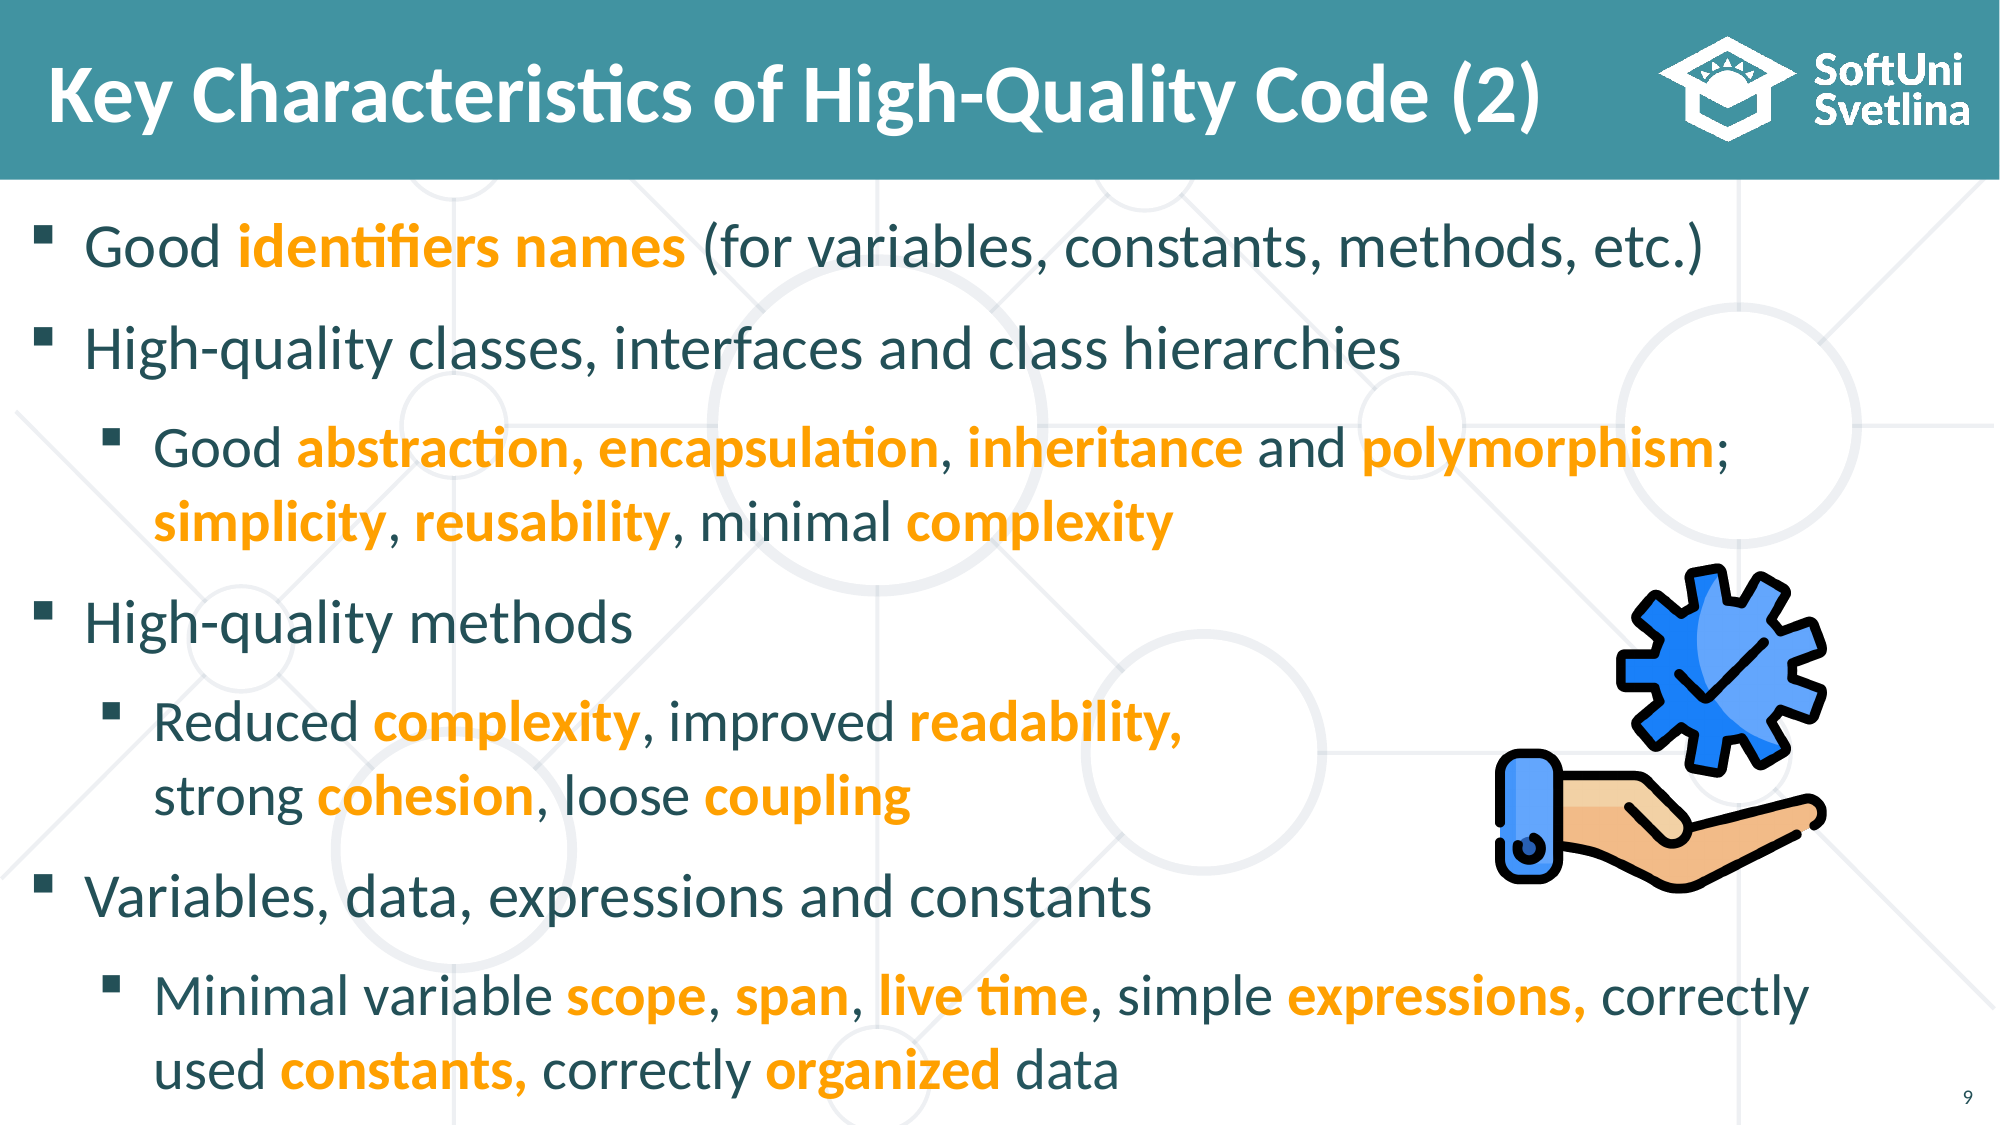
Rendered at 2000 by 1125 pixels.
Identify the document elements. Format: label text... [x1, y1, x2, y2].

title Key Characteristics of High-Quality Code (2) [31, 16, 1638, 162]
list Good identifiers names (for variables, constants, methods, etc.) High-quality classes, interfaces and class hierarchies Good abstraction, encapsulation, inheritance and polymorphism; simplicity, reusability, minimal complexity High-quality methods Reduced complexity, improved readability, strong cohesion, loose coupling Variables, data, expressions and constants Minimal variable scope, span, live time, simple expressions, correctly used constants, correctly organized data [11, 194, 1874, 1108]
picture [1653, 32, 1971, 146]
picture [1495, 562, 1827, 894]
slide_number 9 [1927, 1067, 1989, 1117]
